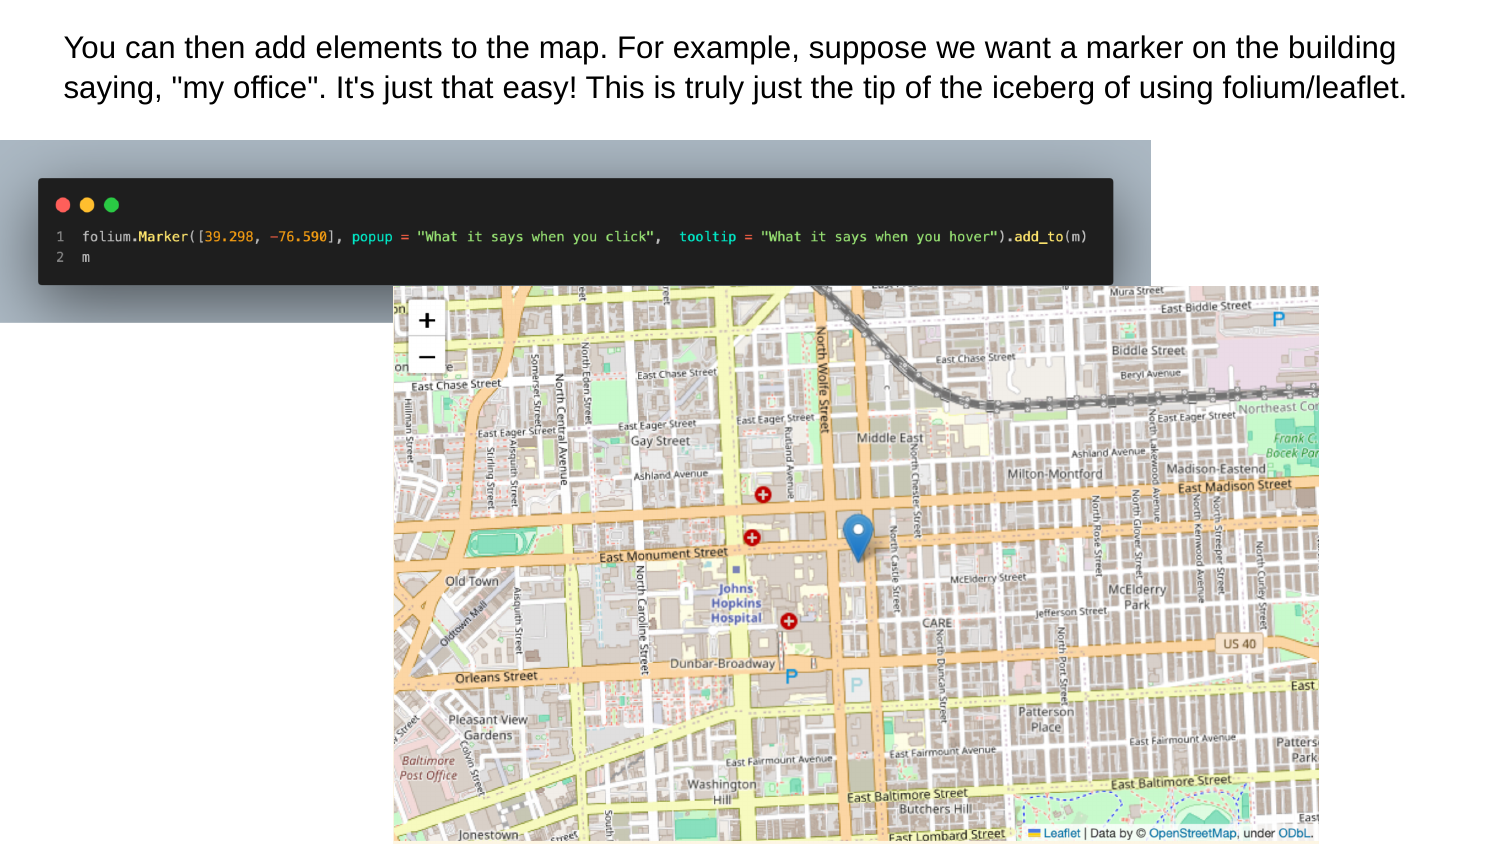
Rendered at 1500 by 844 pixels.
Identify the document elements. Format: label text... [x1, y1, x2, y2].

list You can then add elements to the map. For example, suppose we want a marker on the building saying, "my office". It's just that easy! This is truly just the tip of the iceberg of using folium/leaflet. [48, 10, 1447, 571]
picture [0, 140, 1319, 844]
